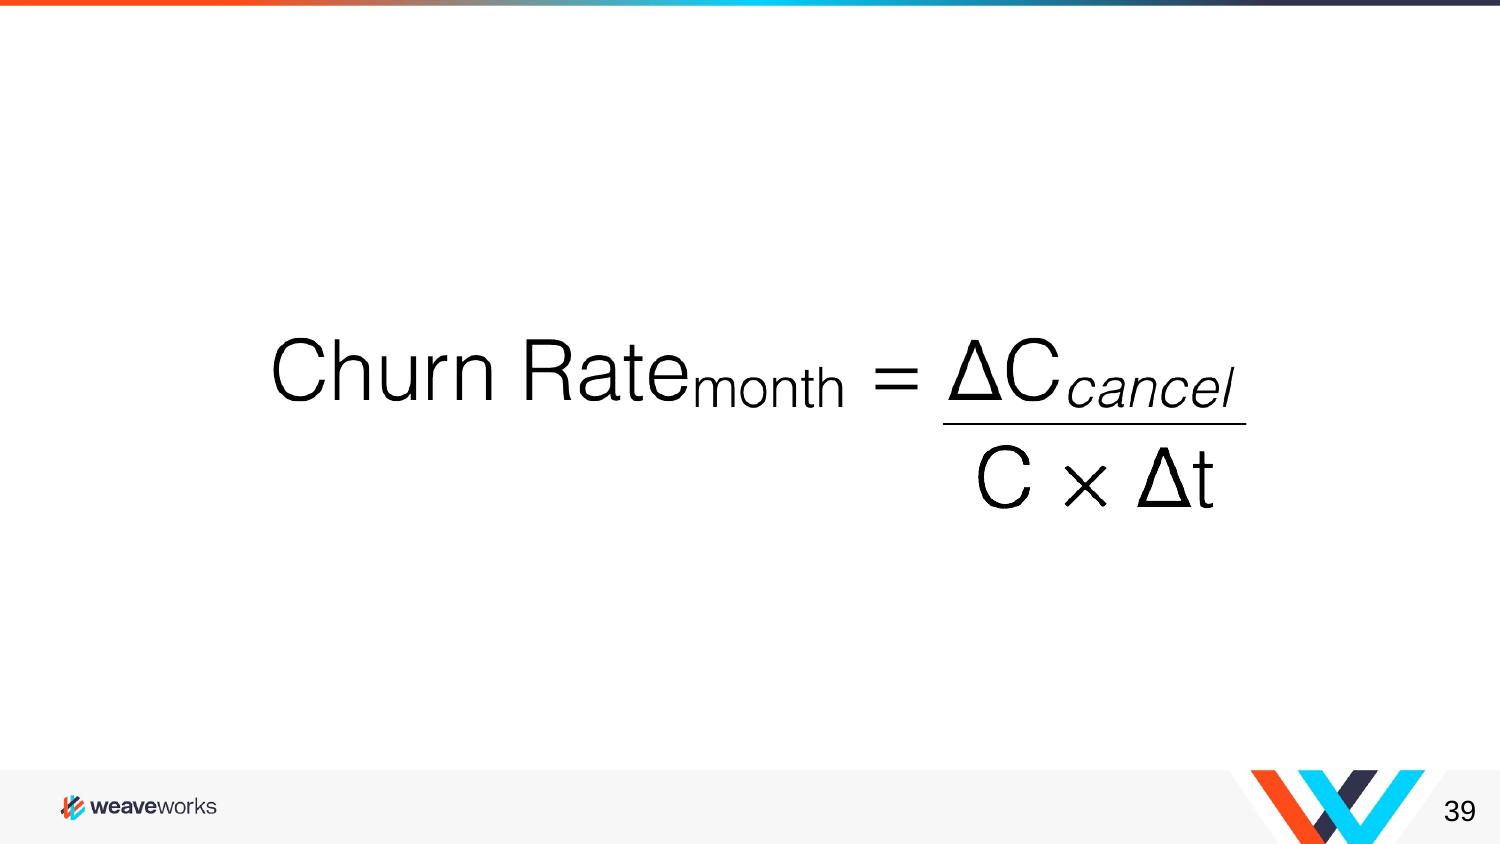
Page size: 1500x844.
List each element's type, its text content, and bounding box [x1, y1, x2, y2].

picture [0, 0, 1500, 844]
slide_number ‹#› [1423, 777, 1498, 842]
